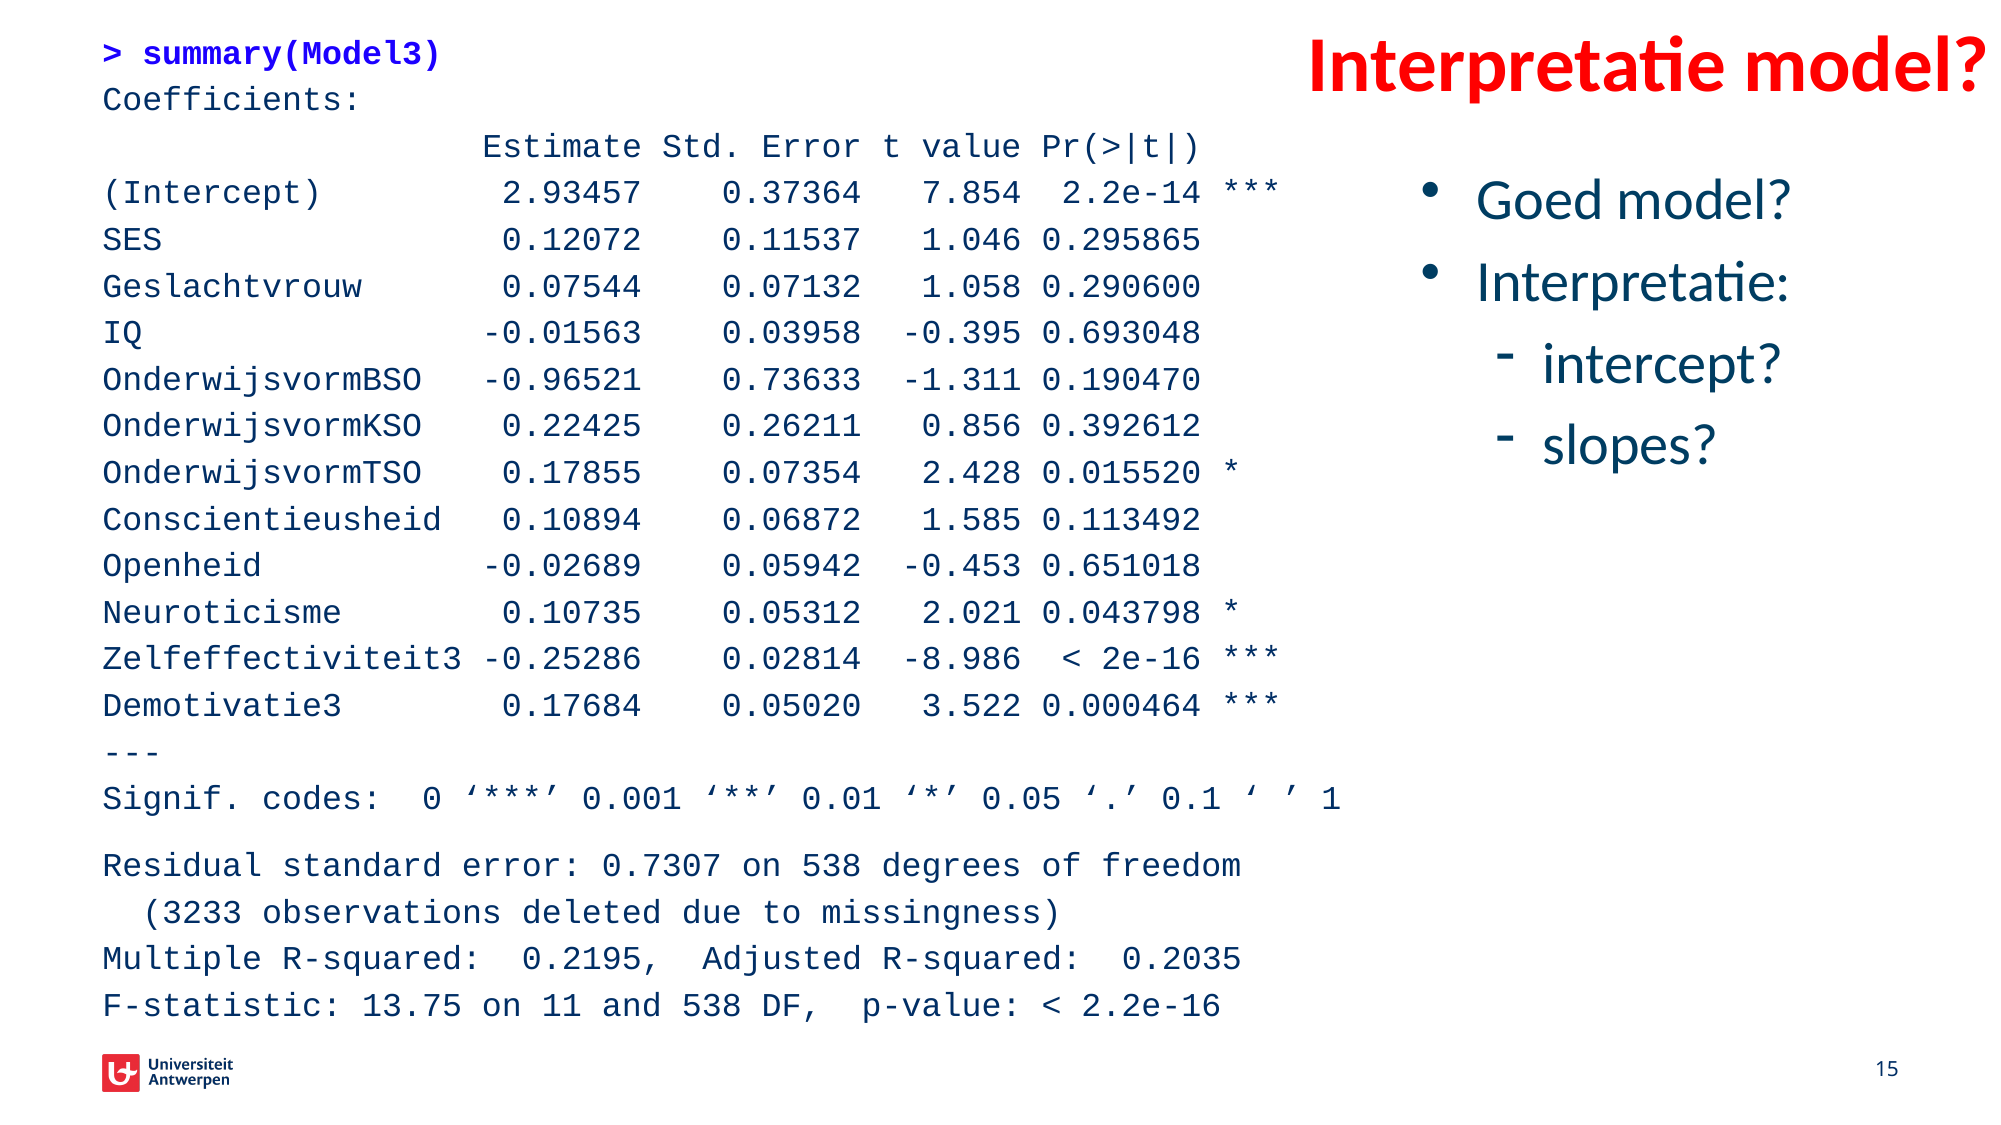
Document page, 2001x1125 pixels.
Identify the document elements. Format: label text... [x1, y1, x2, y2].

title Interpretatie model? [194, 12, 1990, 143]
list > summary(Model3) Coefficients: Estimate Std. Error t value Pr(>|t|) (Intercept) 2.93457 0.37364 7.854 2.2e-14 *** SES 0.12072 0.11537 1.046 0.295865 Geslachtvrouw 0.07544 0.07132 1.058 0.290600 IQ -0.01563 0.03958 -0.395 0.693048 OnderwijsvormBSO -0.96521 0.73633 -1.311 0.190470 OnderwijsvormKSO 0.22425 0.26211 0.856 0.392612 OnderwijsvormTSO 0.17855 0.07354 2.428 0.015520 * Conscientieusheid 0.10894 0.06872 1.585 0.113492 Openheid -0.02689 0.05942 -0.453 0.651018 Neuroticisme 0.10735 0.05312 2.021 0.043798 * Zelfeffectiviteit3 -0.25286 0.02814 -8.986 < 2e-16 *** Demotivatie3 0.17684 0.05020 3.522 0.000464 *** --- Signif. codes: 0 ‘***’ 0.001 ‘**’ 0.01 ‘*’ 0.05 ‘.’ 0.1 ‘ ’ 1 Residual standard error: 0.7307 on 538 degrees of freedom (3233 observations deleted due to missingness) Multiple R-squared: 0.2195, Adjusted R-squared: 0.2035 F-statistic: 13.75 on 11 and 538 DF, p-value: < 2.2e-16 [102, 30, 1898, 796]
slide_number 15 [1463, 1039, 1914, 1100]
text_box Goed model? Interpretatie: intercept? slopes? [1420, 161, 1914, 599]
picture [102, 1054, 233, 1092]
